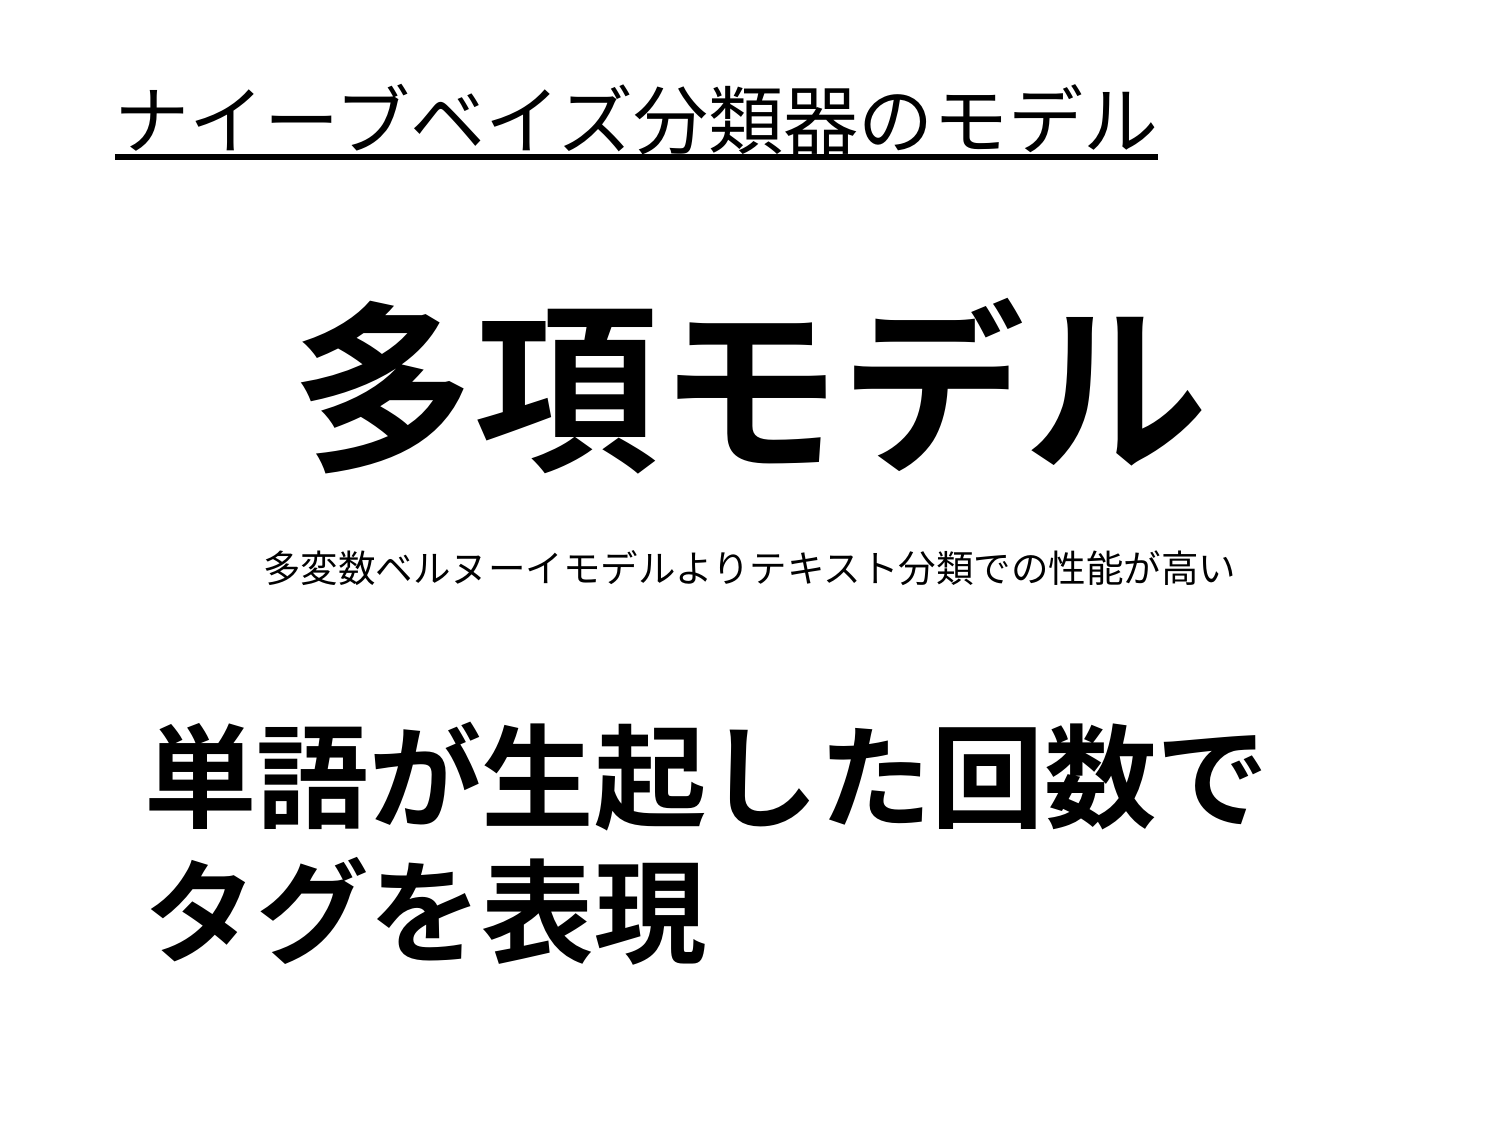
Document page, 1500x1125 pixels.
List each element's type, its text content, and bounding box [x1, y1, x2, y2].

text_box 単語が生起した回数で タグを表現 [129, 699, 1285, 985]
text_box 多変数ベルヌーイモデルよりテキスト分類での性能が高い [248, 537, 1252, 597]
text_box ナイーブベイズ分類器のモデル [100, 66, 1258, 172]
text_box 多項モデル [277, 267, 1223, 502]
